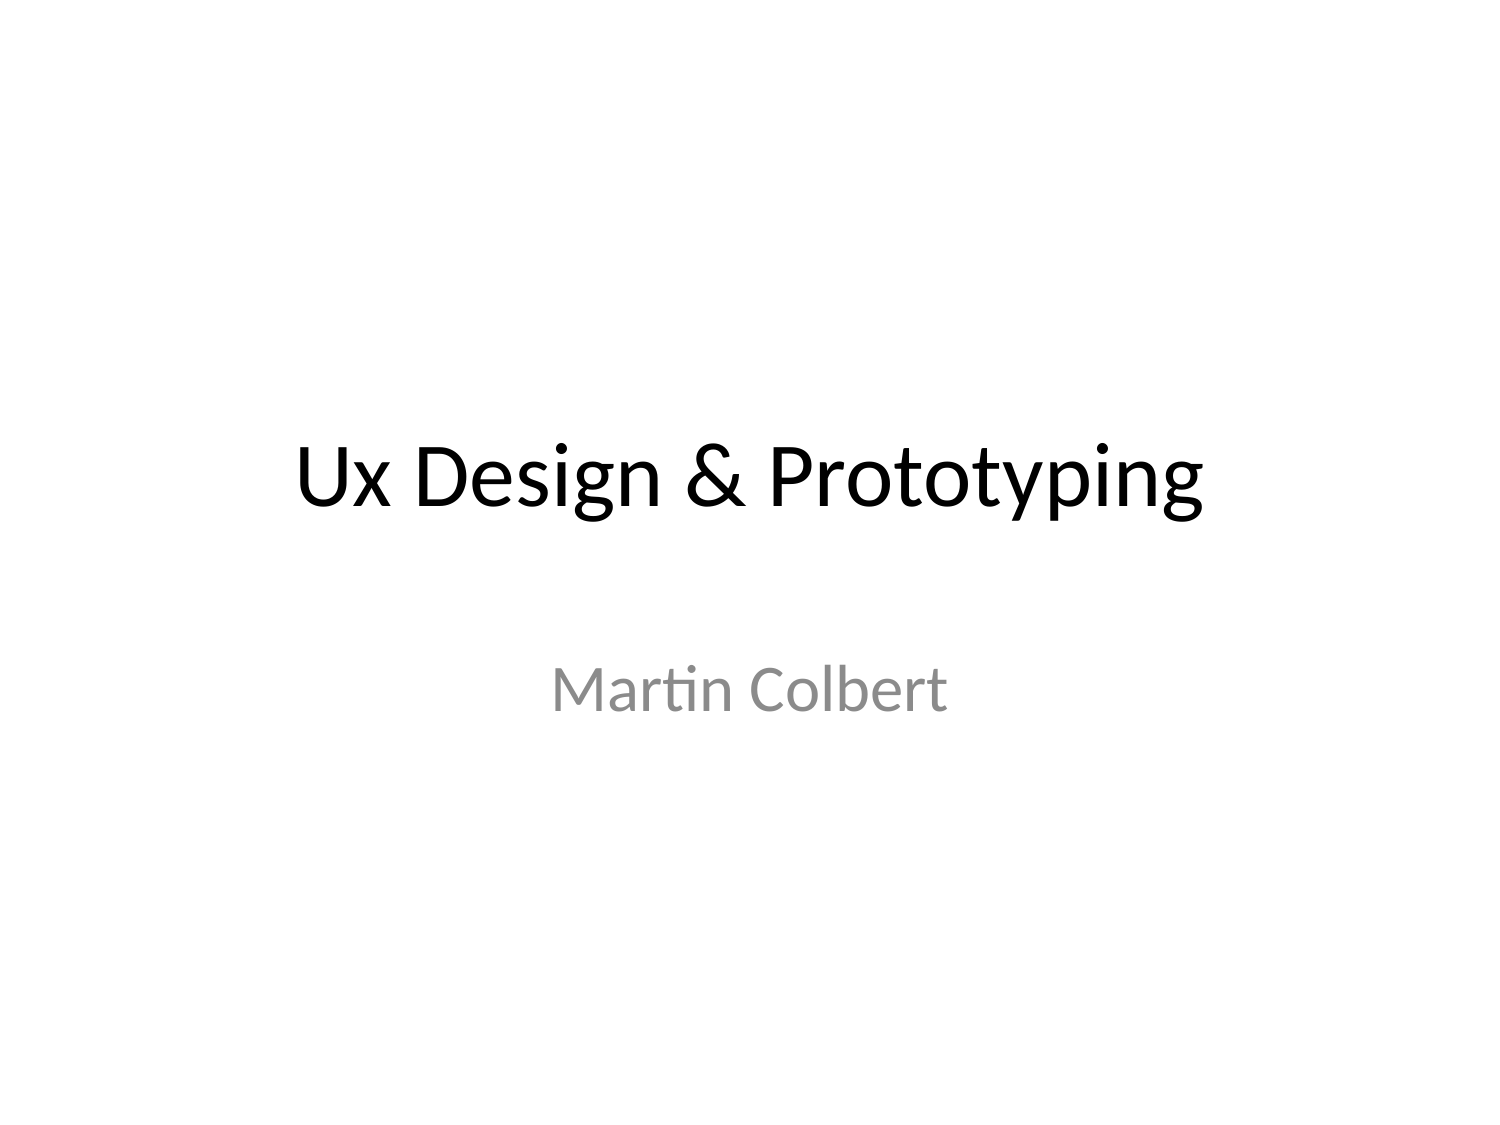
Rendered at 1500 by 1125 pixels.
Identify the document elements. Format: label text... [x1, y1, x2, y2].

title Ux Design & Prototyping [112, 349, 1388, 591]
subtitle Martin Colbert [225, 637, 1275, 925]
